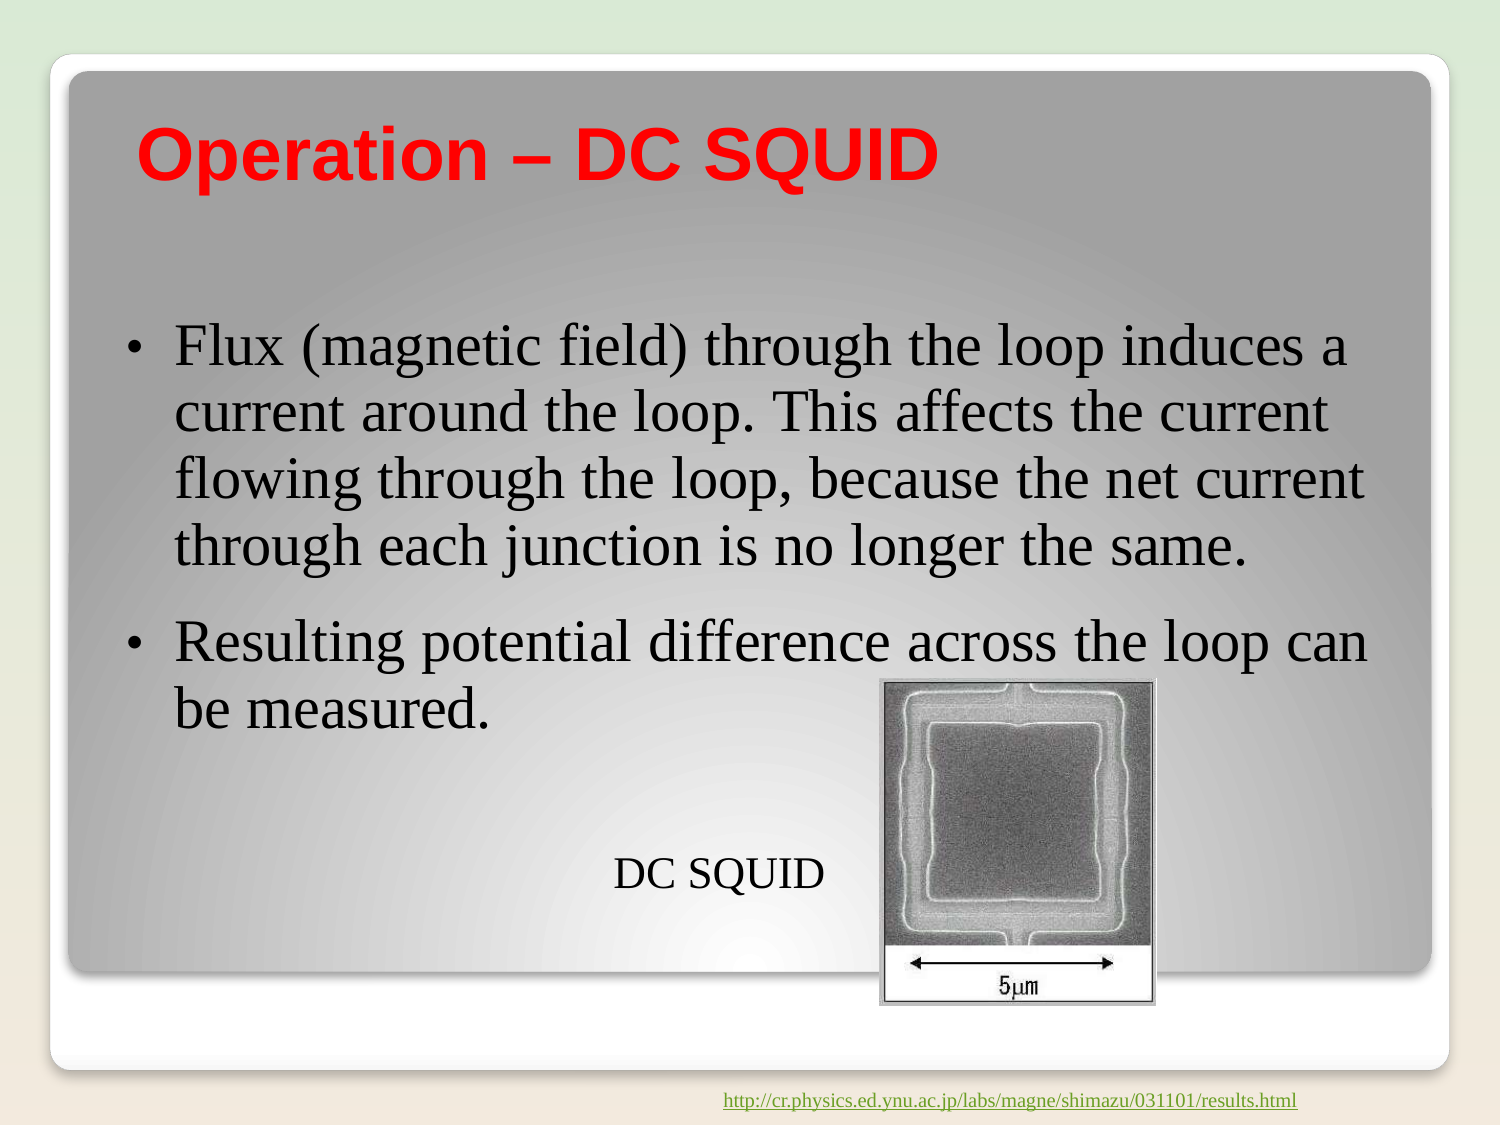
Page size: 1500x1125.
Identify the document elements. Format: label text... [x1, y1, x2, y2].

text_box Flux (magnetic field) through the loop induces a current around the loop. This affects the current flowing through the loop, because the net current through each junction is no longer the same. Resulting potential difference across the loop can be measured. [172, 304, 1376, 742]
text_box http://cr.physics.ed.ynu.ac.jp/labs/magne/shimazu/031101/results.html [721, 1085, 1315, 1112]
text_box DC SQUID [611, 841, 828, 898]
text_box ● [124, 325, 149, 361]
text_box ● [124, 621, 149, 656]
title Operation – DC SQUID [0, 5, 1180, 196]
picture [879, 677, 1157, 1006]
